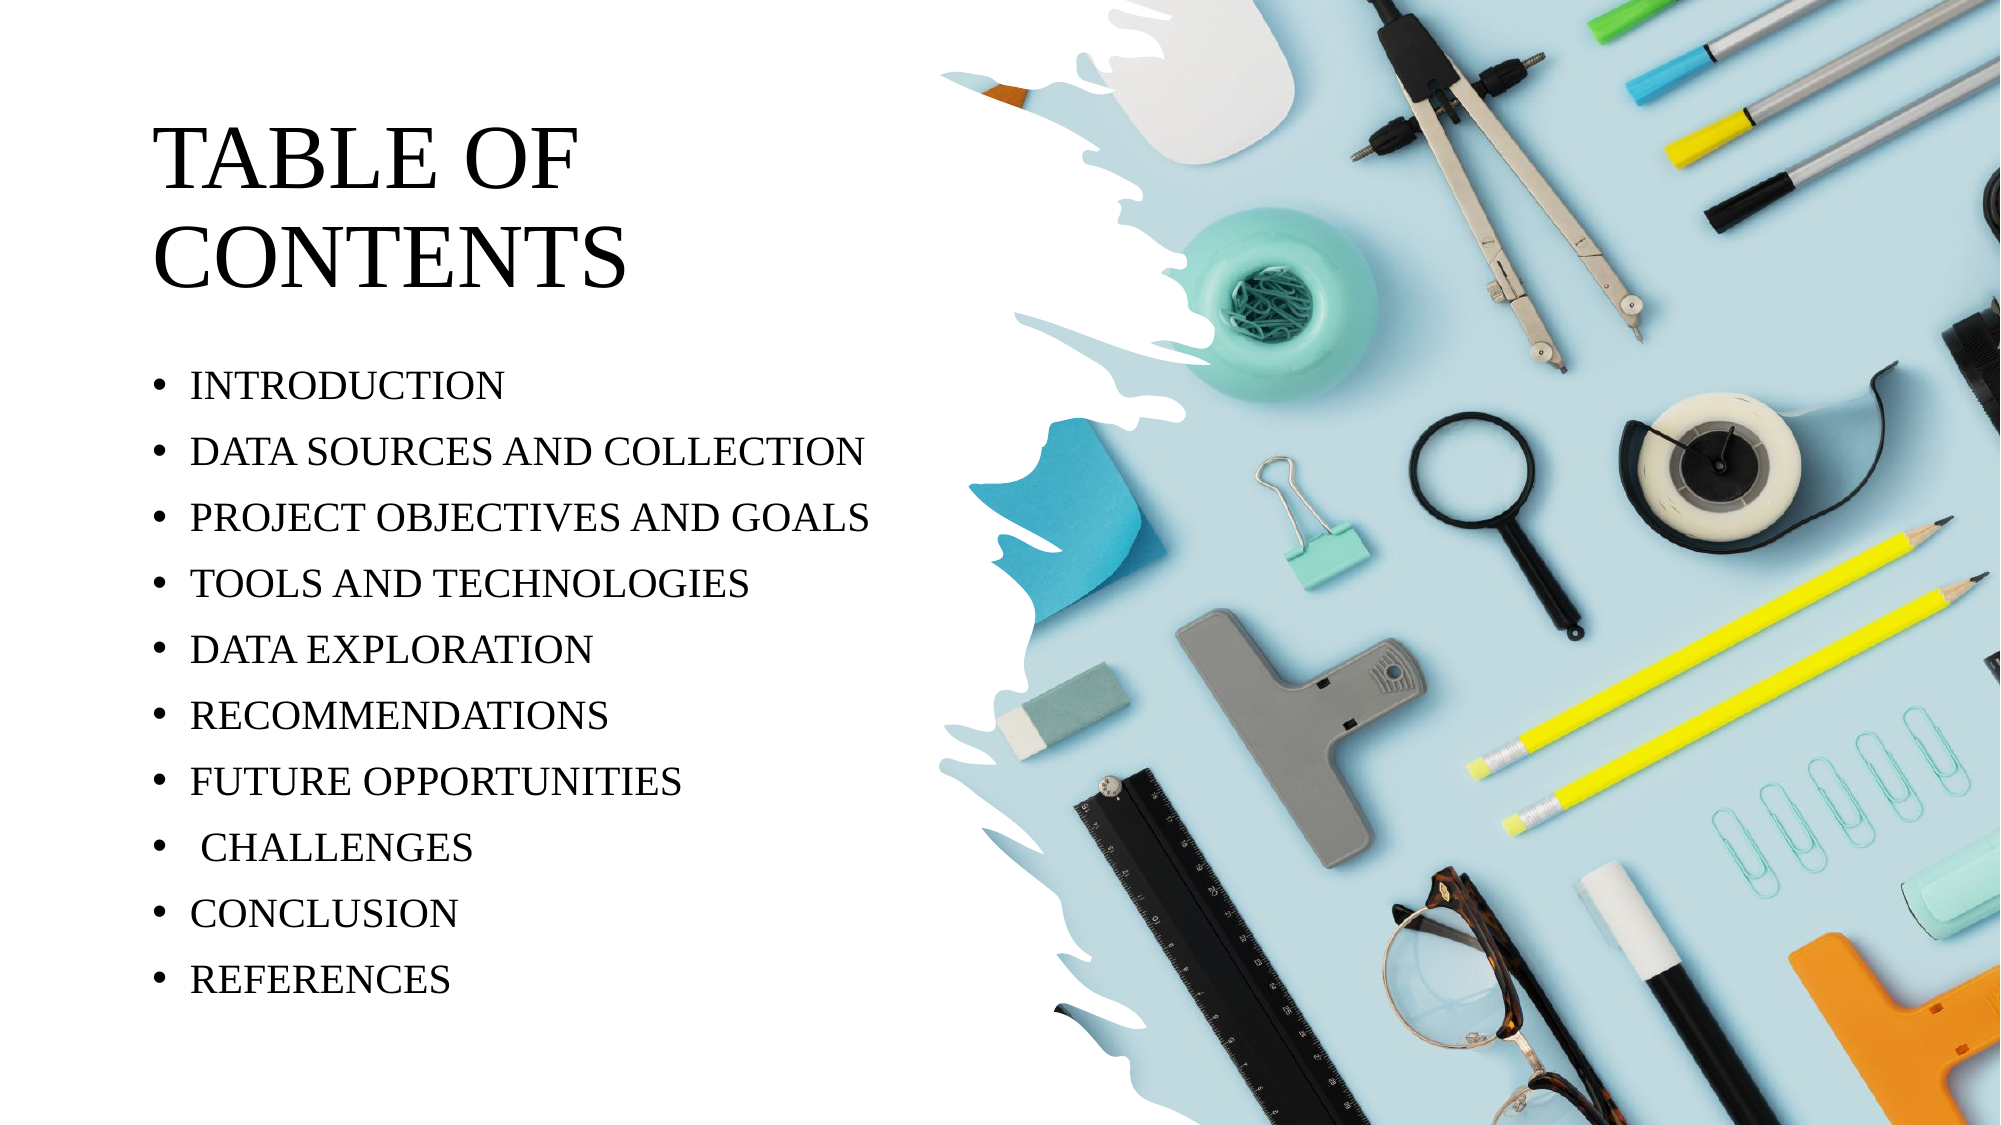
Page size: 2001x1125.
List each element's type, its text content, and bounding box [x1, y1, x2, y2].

picture [939, 0, 2000, 1125]
text_box [0, 0, 939, 1125]
title TABLE OF CONTENTS [137, 59, 939, 356]
list INTRODUCTION DATA SOURCES AND COLLECTION PROJECT OBJECTIVES AND GOALS TOOLS AND TECHNOLOGIES DATA EXPLORATION RECOMMENDATIONS FUTURE OPPORTUNITIES CHALLENGES CONCLUSION REFERENCES [137, 356, 939, 1066]
